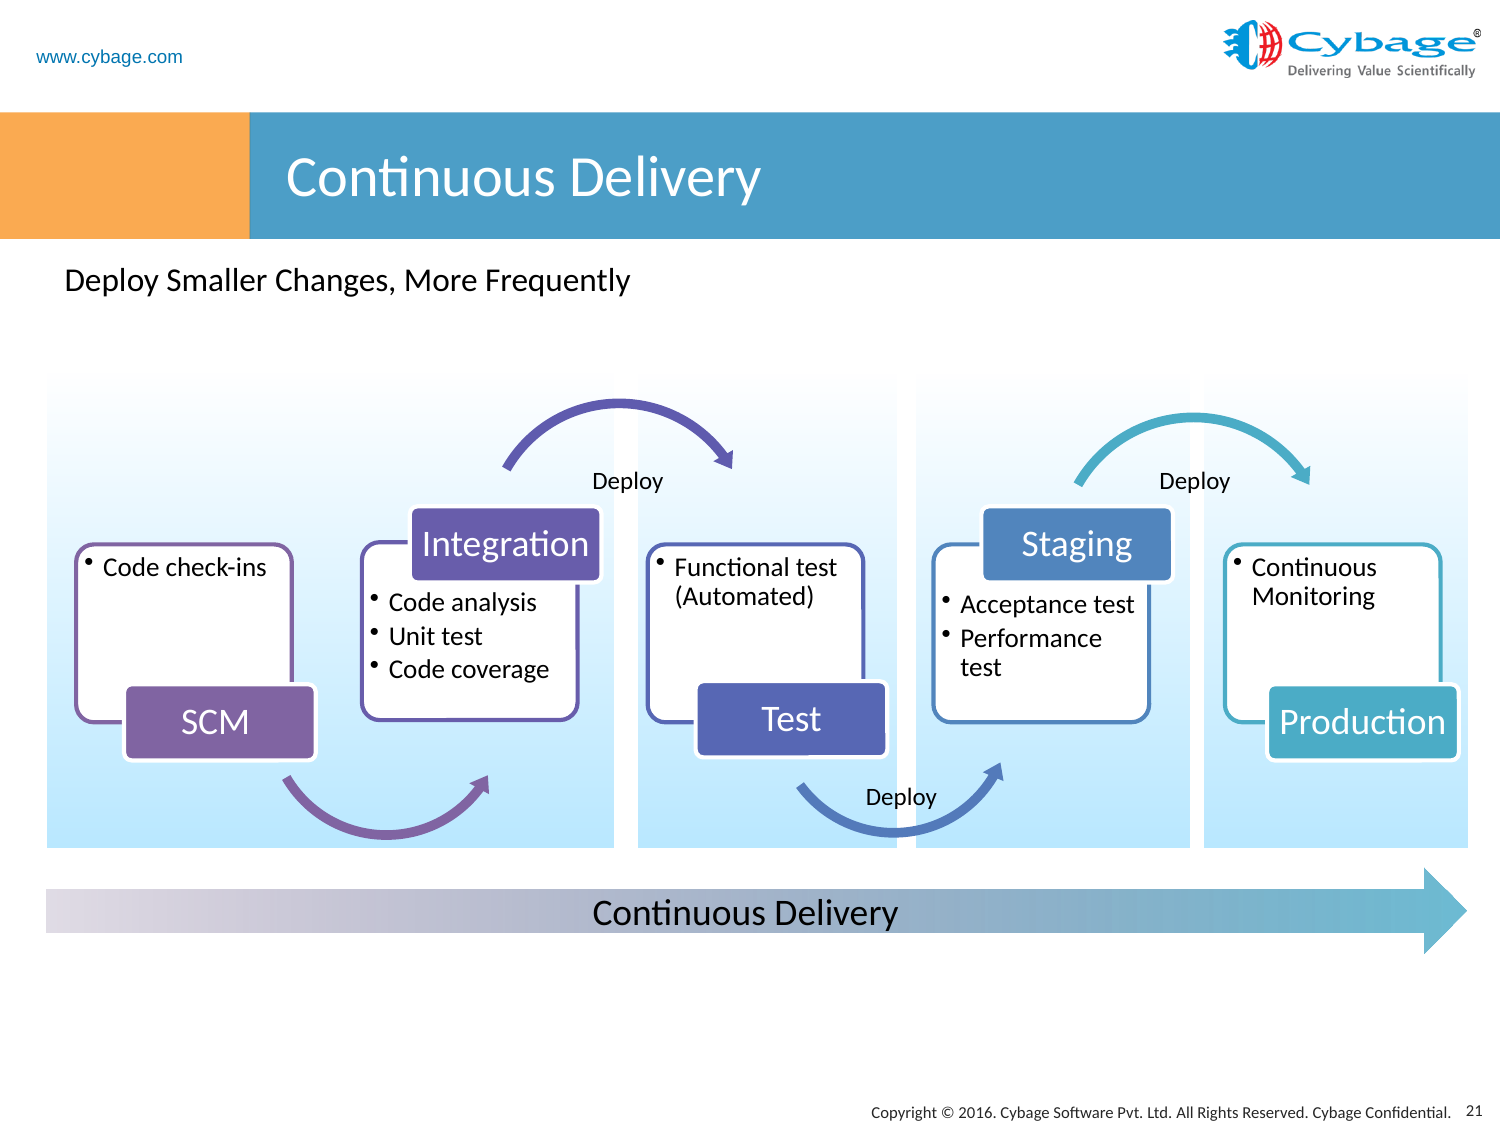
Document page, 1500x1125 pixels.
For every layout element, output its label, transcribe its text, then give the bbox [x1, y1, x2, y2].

text_box Continuous Delivery [44, 865, 1469, 956]
title Continuous Delivery [272, 131, 1463, 225]
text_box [1026, 703, 1190, 848]
text_box Deploy Smaller Changes, More Frequently [19, 250, 1500, 306]
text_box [46, 369, 614, 848]
picture [1223, 20, 1481, 78]
picture [1223, 20, 1249, 40]
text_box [75, 544, 317, 761]
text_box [638, 683, 762, 848]
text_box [916, 373, 1190, 588]
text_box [1049, 405, 1339, 695]
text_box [647, 544, 888, 758]
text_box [1224, 544, 1460, 761]
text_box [361, 506, 602, 721]
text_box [1202, 373, 1469, 848]
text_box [766, 589, 1022, 845]
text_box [638, 370, 898, 588]
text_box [933, 506, 1174, 723]
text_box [477, 391, 761, 675]
